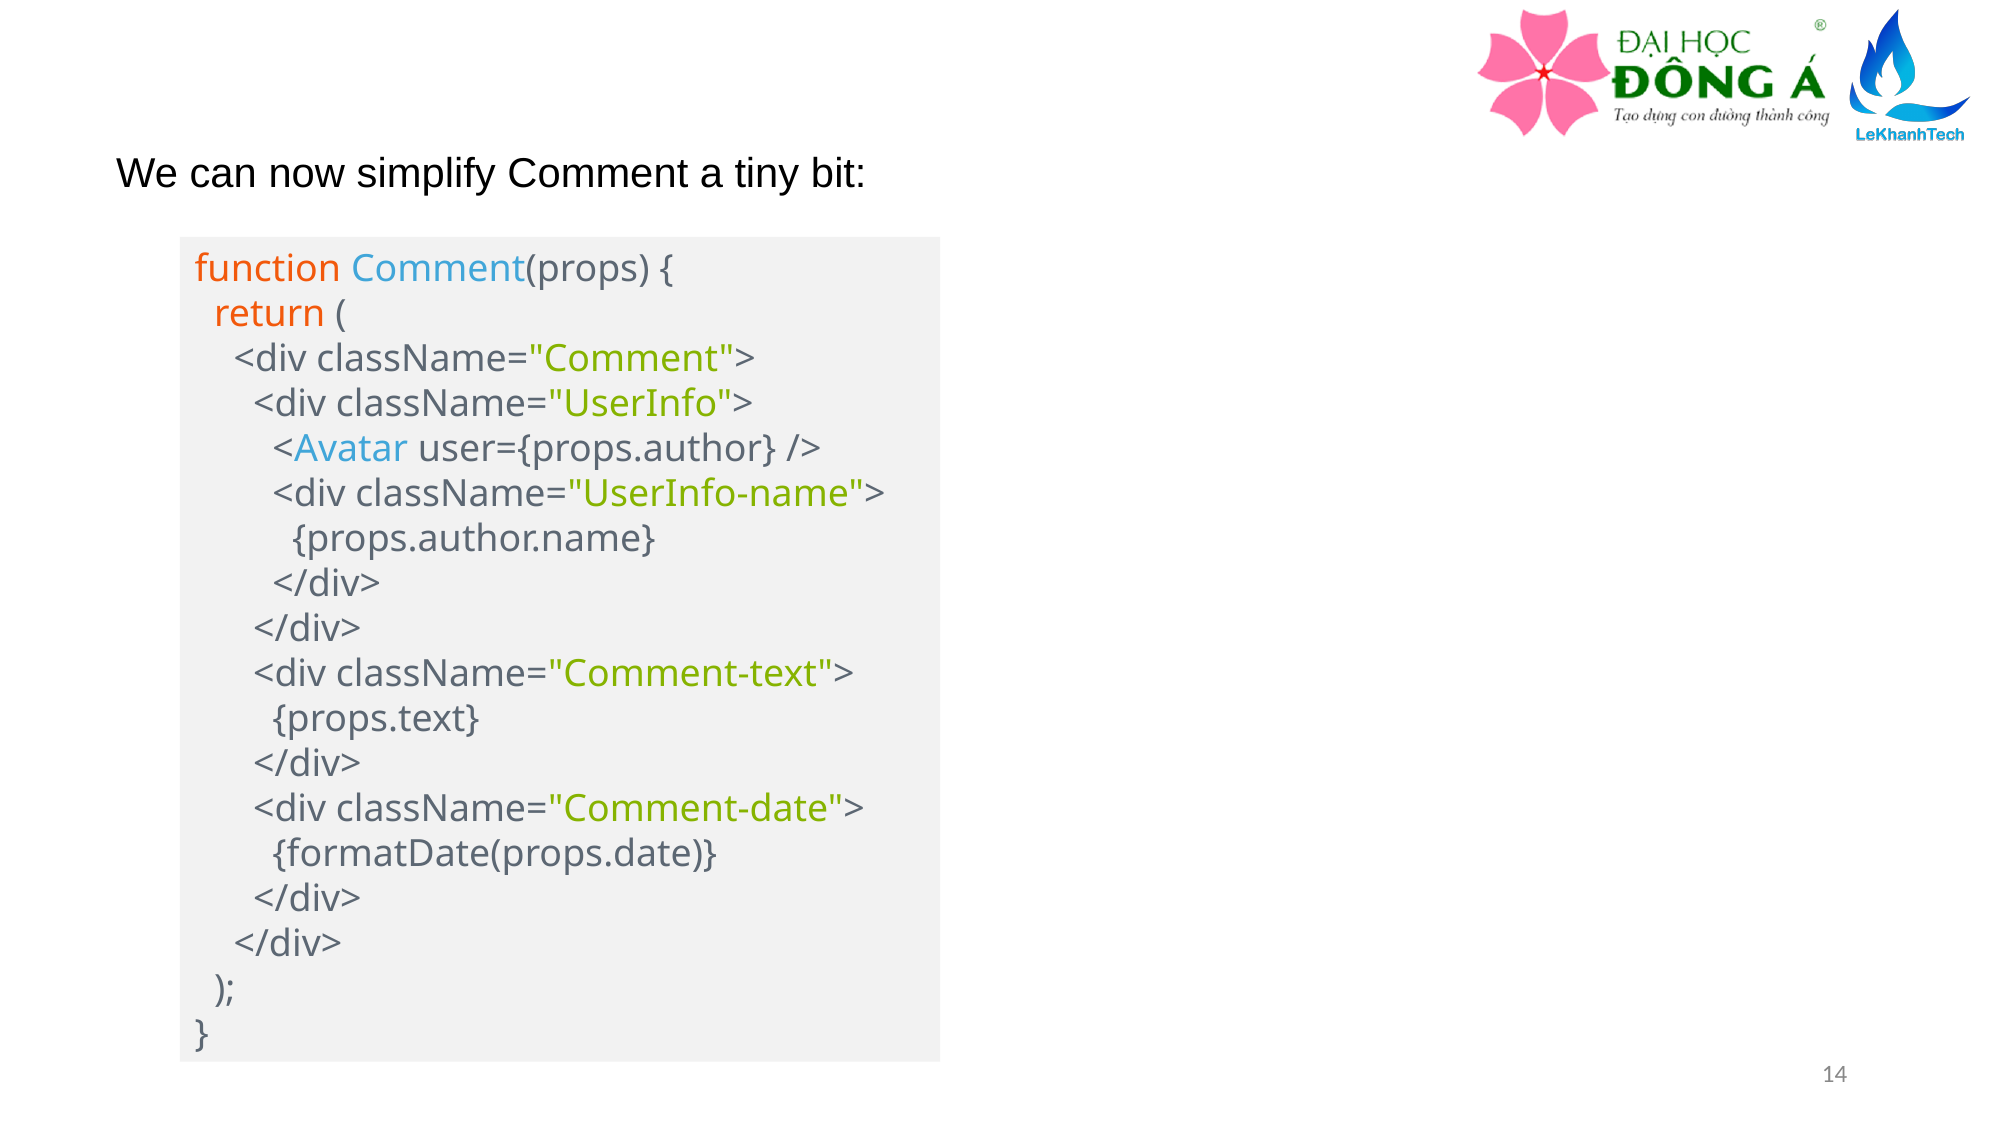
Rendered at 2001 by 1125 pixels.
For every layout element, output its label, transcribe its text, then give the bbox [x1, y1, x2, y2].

picture [1465, 5, 1980, 144]
slide_number 14 [1412, 1042, 1863, 1103]
text_box function Comment(props) { return ( <div className="Comment"> <div className="UserInfo"> <Avatar user={props.author} /> <div className="UserInfo-name"> {props.author.name} </div> </div> <div className="Comment-text"> {props.text} </div> <div className="Comment-date"> {formatDate(props.date)} </div> </div> ); } [179, 236, 941, 1062]
text_box We can now simplify Comment a tiny bit: [101, 138, 882, 204]
